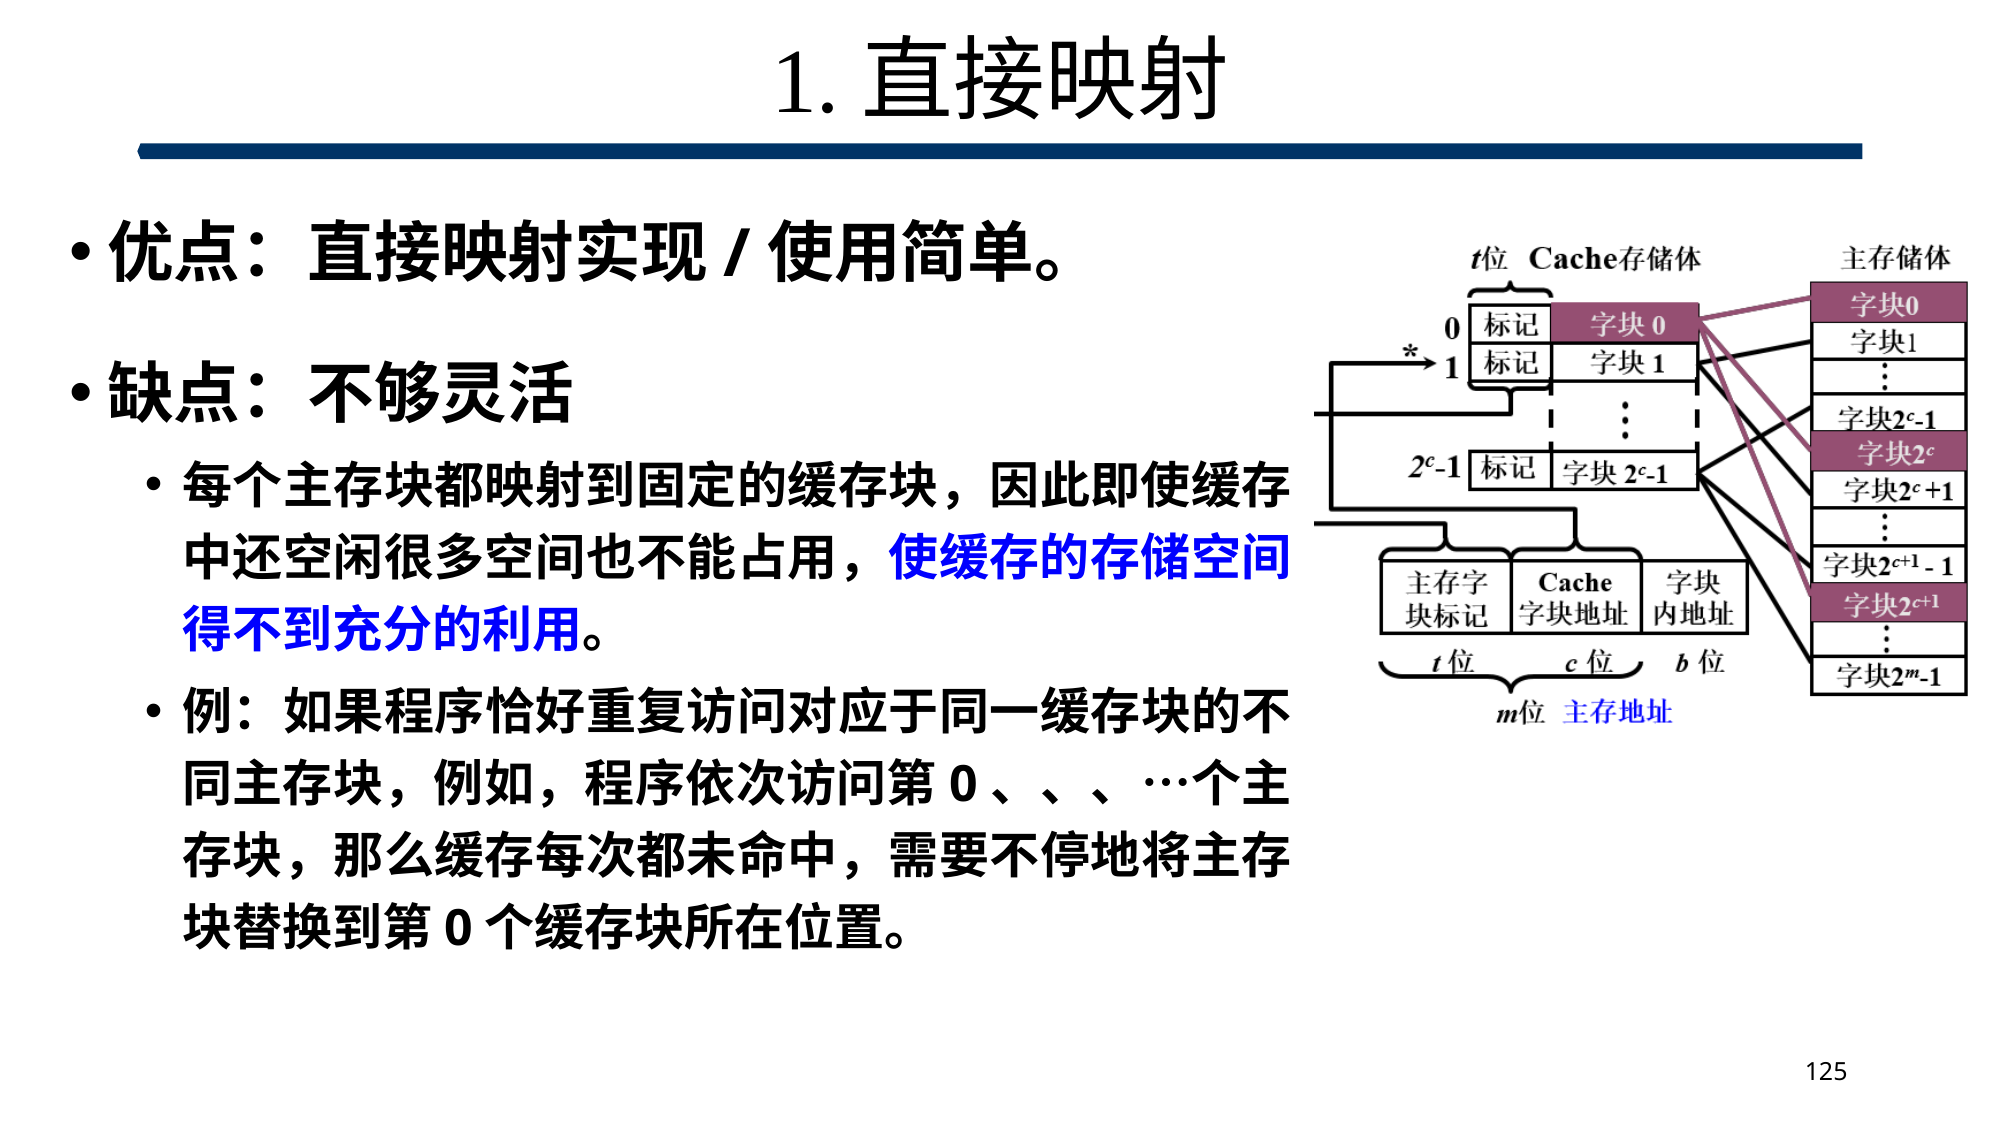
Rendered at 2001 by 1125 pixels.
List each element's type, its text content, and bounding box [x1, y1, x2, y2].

slide_number 125 [1412, 1042, 1863, 1103]
picture [1314, 239, 1992, 733]
title 1.直接映射 [137, 20, 1863, 145]
